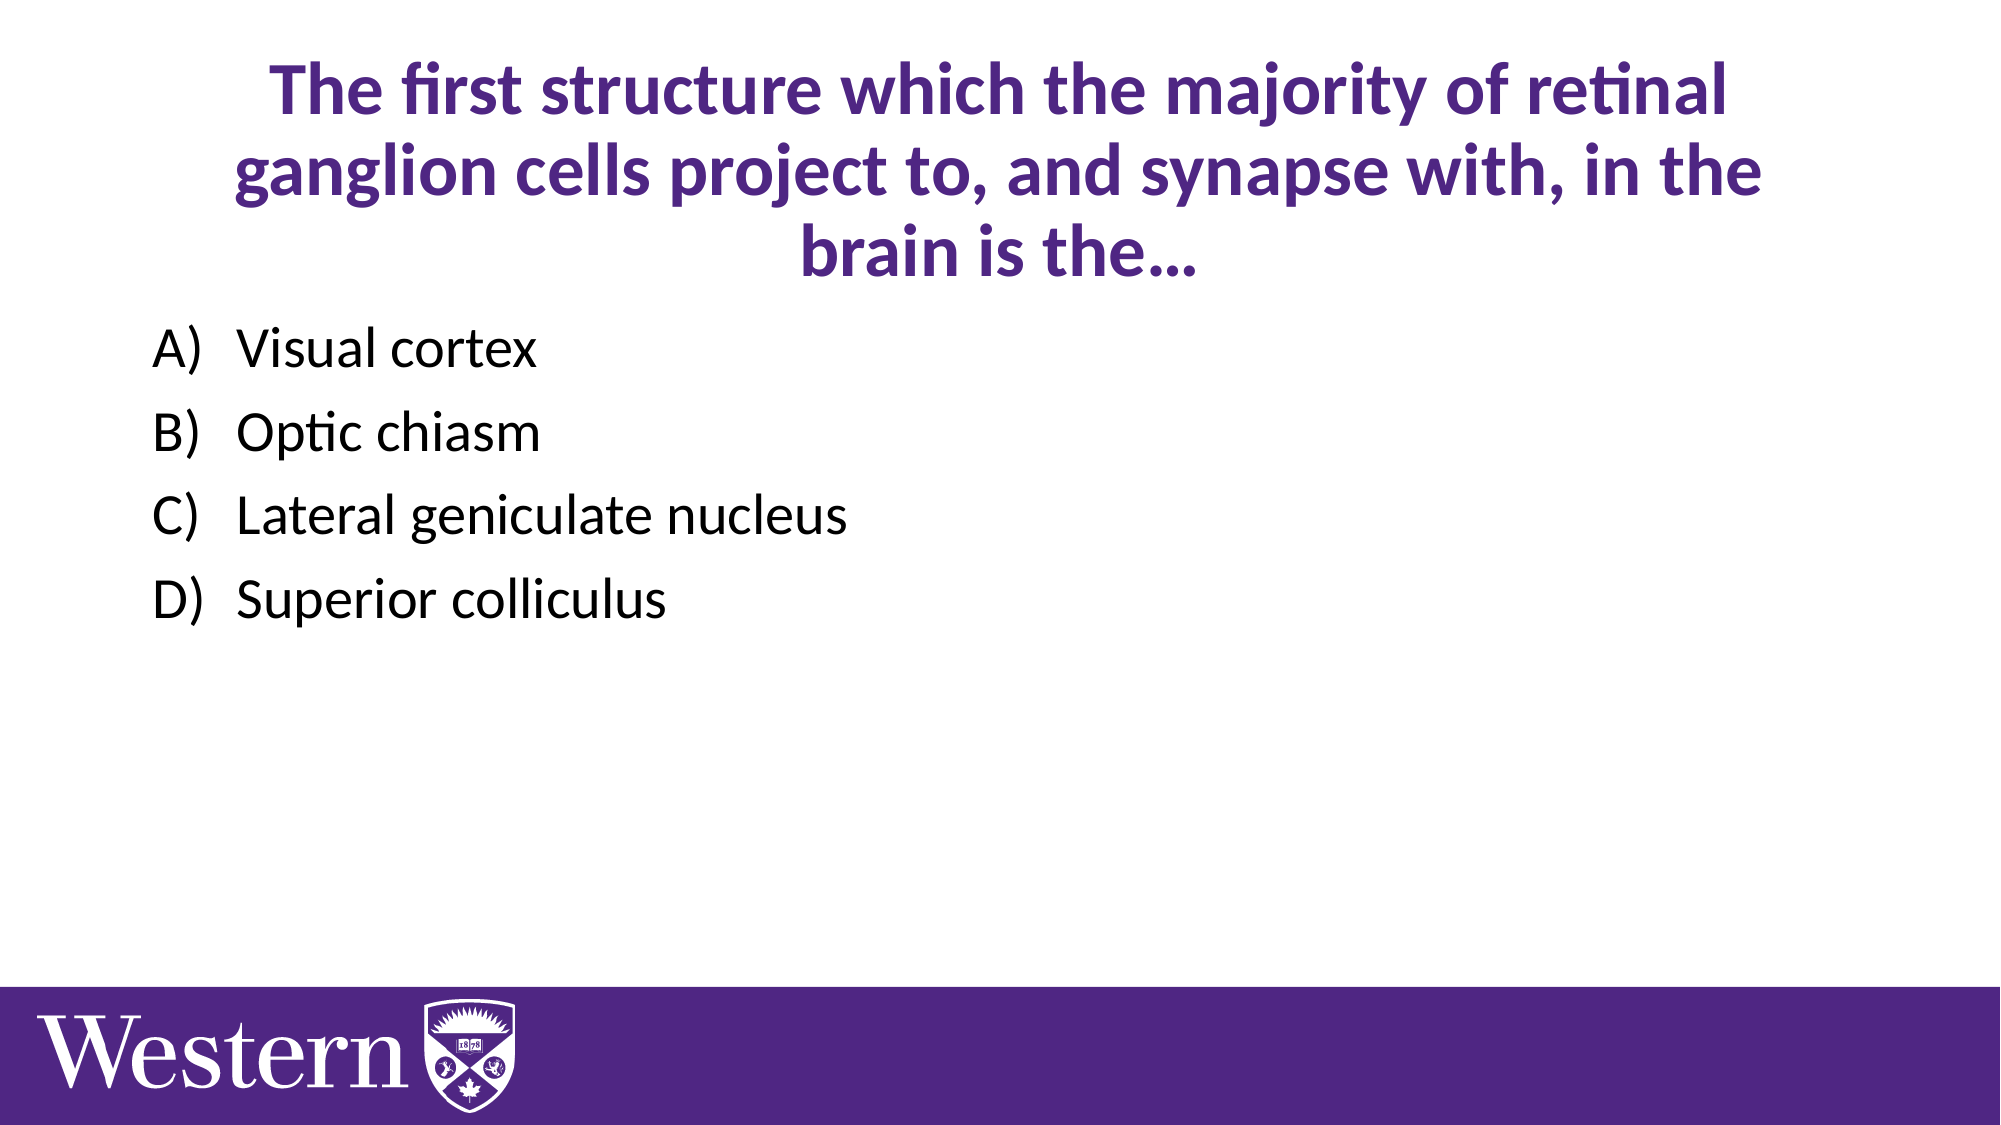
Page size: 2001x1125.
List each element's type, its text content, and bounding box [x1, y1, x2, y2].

picture [37, 999, 515, 1113]
text_box [0, 986, 2000, 1125]
title The first structure which the majority of retinal ganglion cells project to, and synapse with, in the brain is the… [137, 32, 1863, 309]
list Visual cortex Optic chiasm Lateral geniculate nucleus Superior colliculus [137, 309, 1863, 975]
